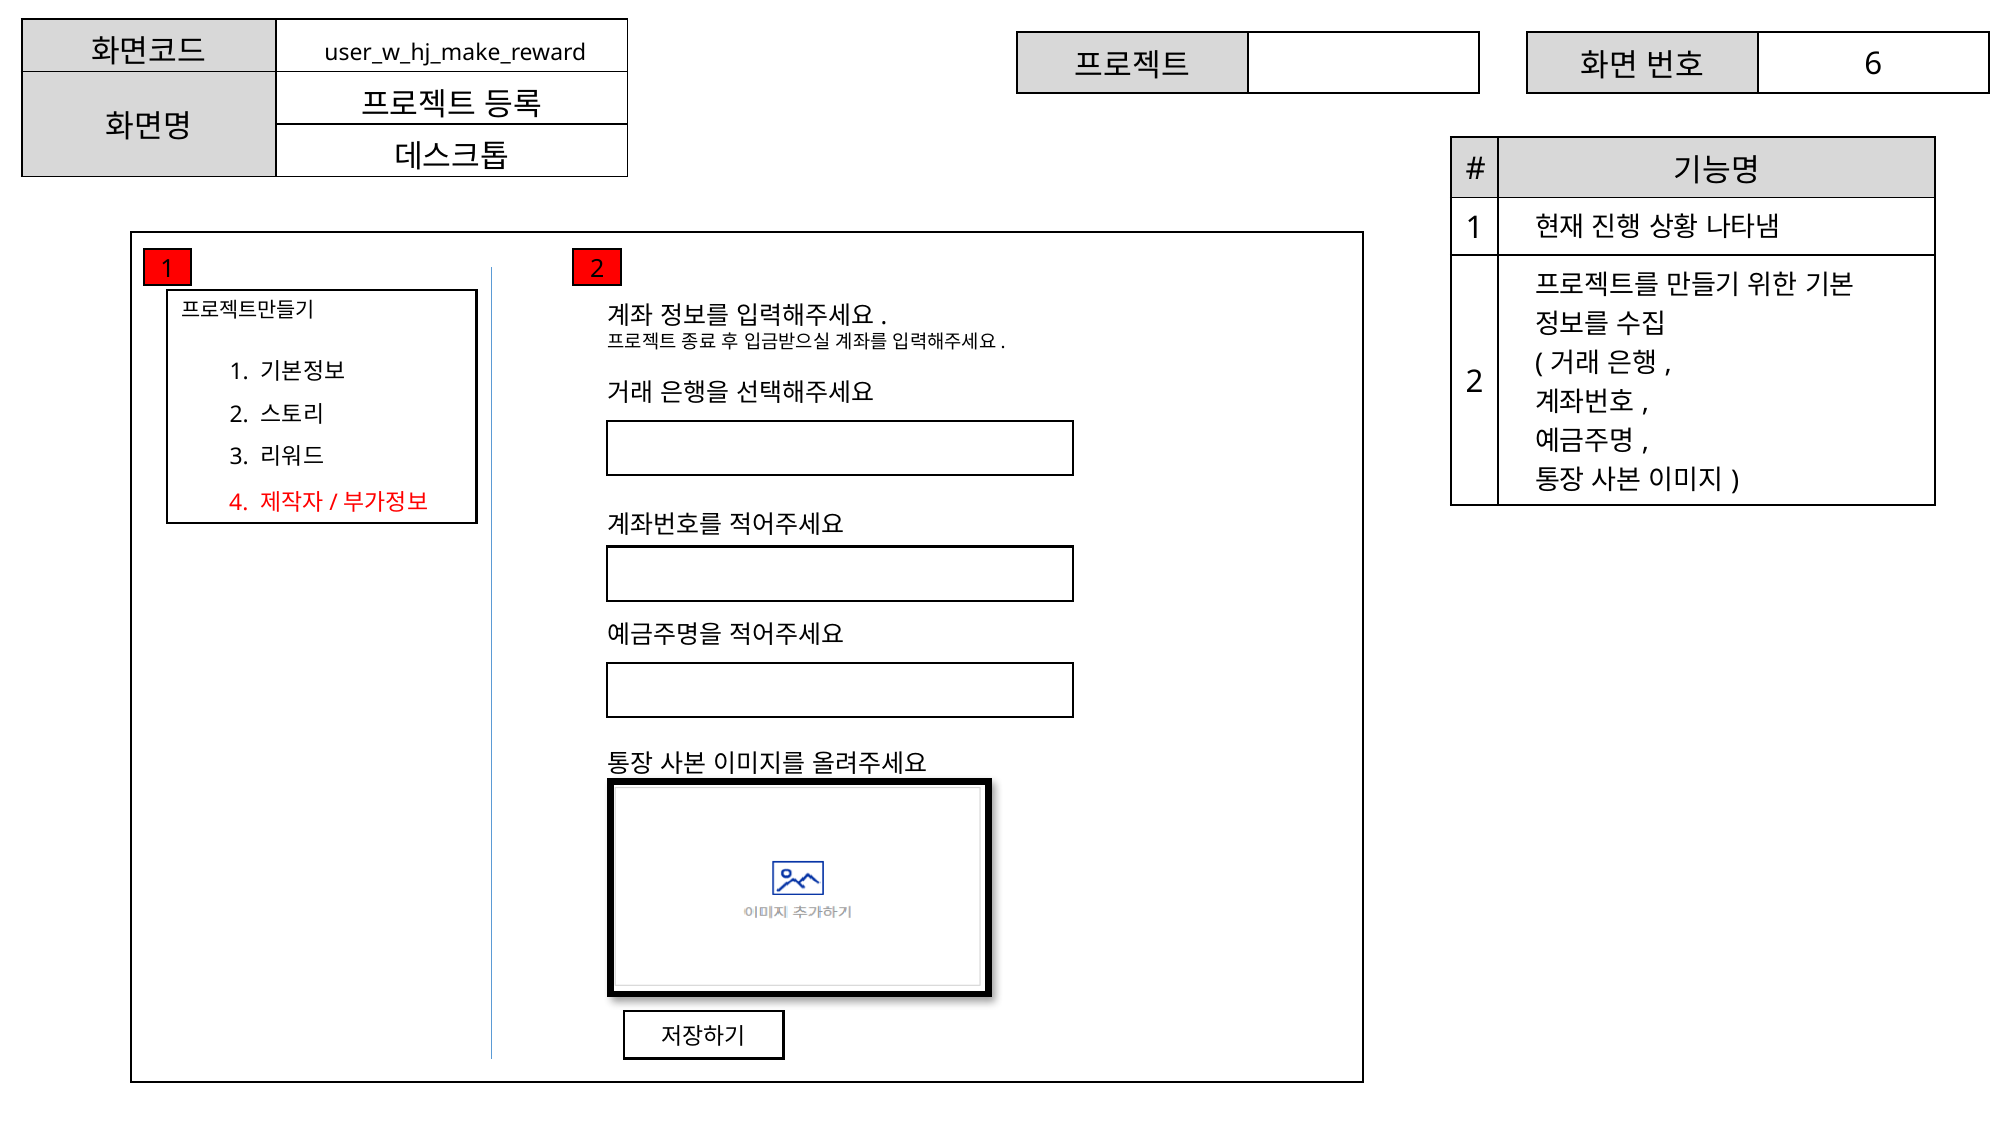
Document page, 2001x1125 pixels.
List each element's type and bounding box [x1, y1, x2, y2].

table_cell [277, 72, 627, 123]
table_header [1249, 33, 1478, 92]
table_header [1452, 138, 1497, 197]
table_header [1528, 33, 1757, 92]
table_cell [277, 125, 627, 176]
table_cell [1499, 256, 1934, 504]
table_header [23, 20, 275, 71]
table_cell [1452, 198, 1497, 254]
table_cell [1452, 256, 1497, 504]
table_header [277, 20, 627, 71]
table_header [1499, 138, 1934, 197]
text_box [130, 231, 1364, 1083]
table_header [1759, 33, 1988, 92]
table_header [1018, 33, 1247, 92]
table_cell [1499, 198, 1934, 254]
table_cell [23, 72, 275, 176]
